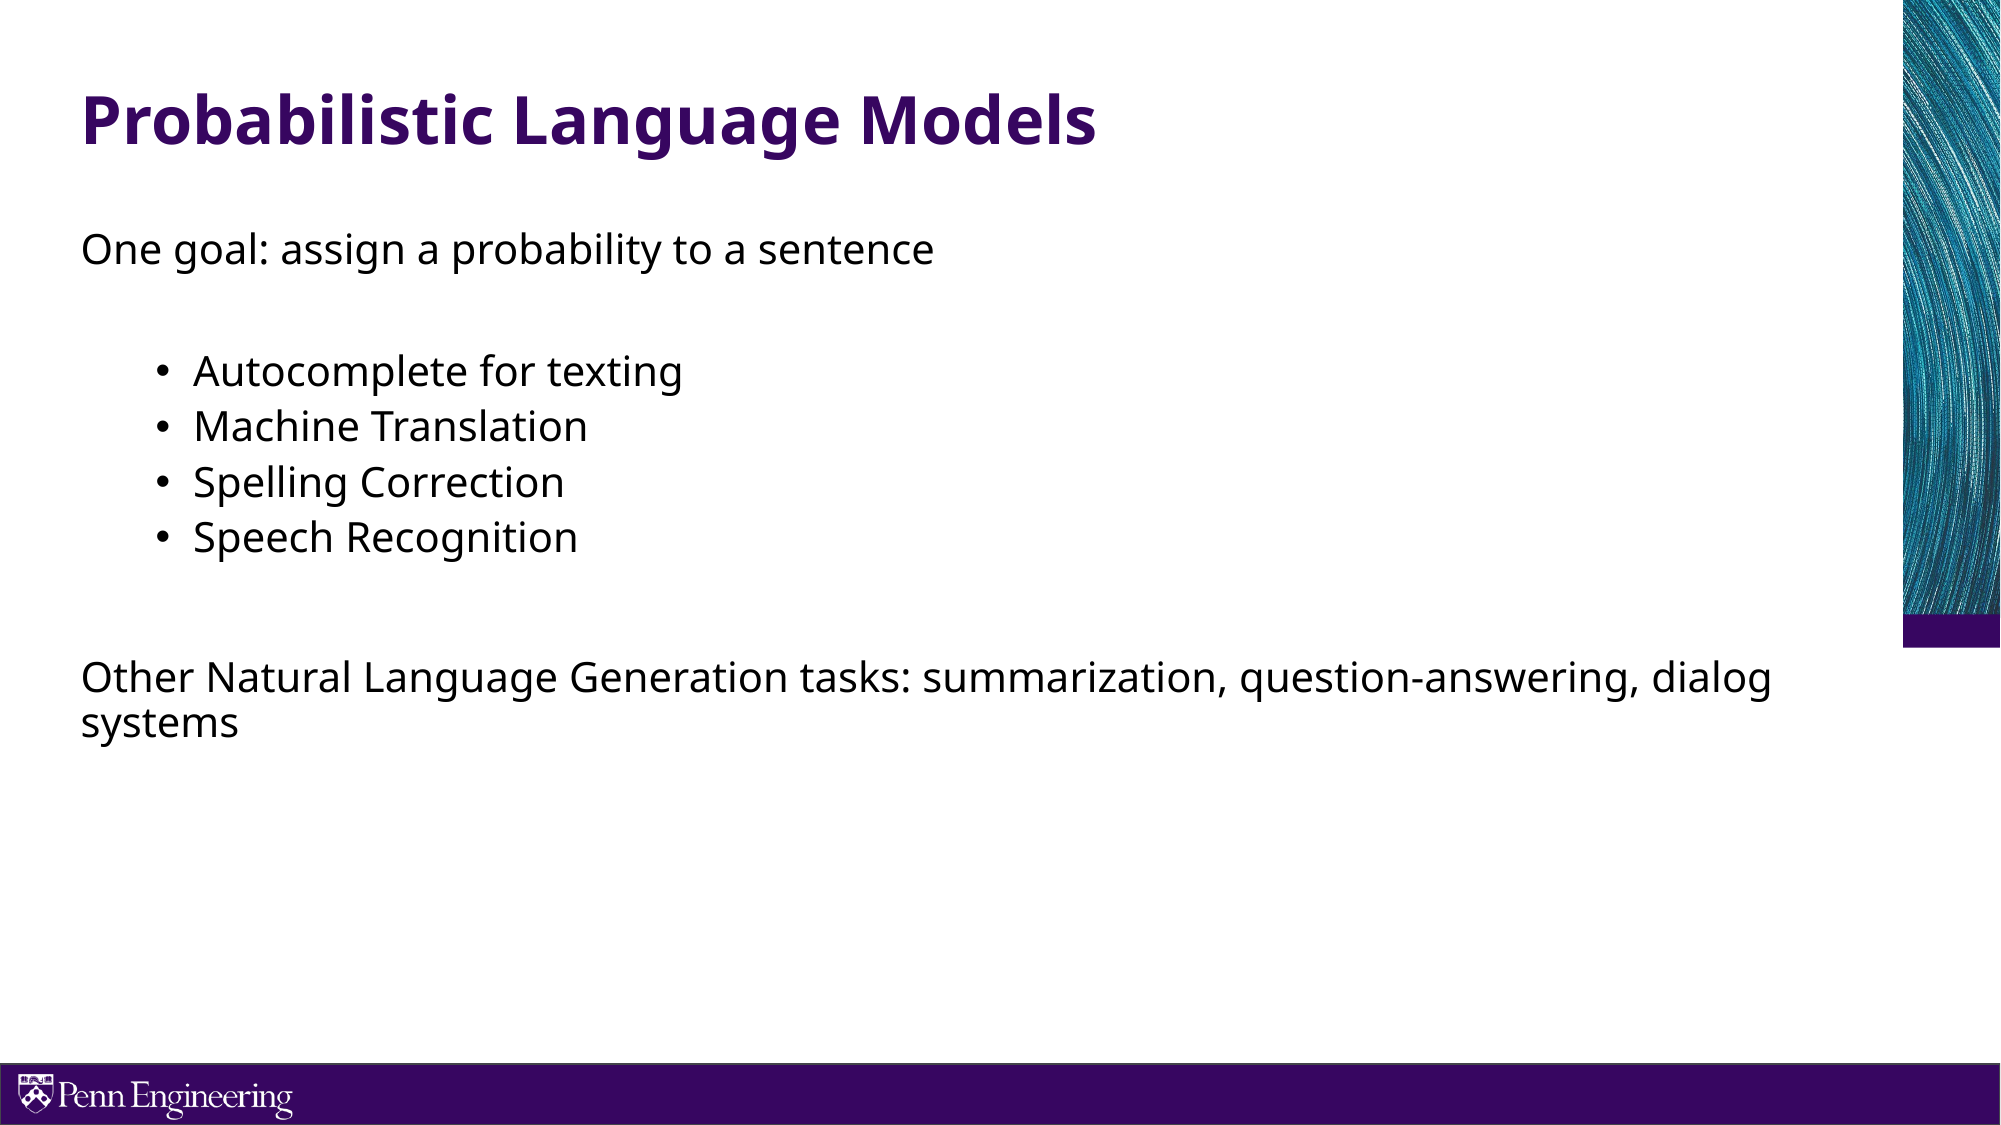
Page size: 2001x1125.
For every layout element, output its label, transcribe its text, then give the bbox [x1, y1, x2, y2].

picture [1903, 341, 1915, 350]
picture [1903, 0, 2001, 618]
picture [1903, 310, 1915, 339]
list One goal: assign a probability to a sentence Autocomplete for texting Machine Translation Spelling Correction Speech Recognition Other Natural Language Generation tasks: summarization, question-answering, dialog systems [65, 221, 1791, 1008]
picture [1903, 374, 1908, 384]
picture [1913, 321, 1917, 333]
picture [1903, 523, 1914, 546]
picture [1962, 39, 1970, 47]
picture [1906, 362, 1912, 370]
title Probabilistic Language Models [65, 59, 1863, 187]
picture [1989, 0, 2001, 13]
picture [1908, 277, 1920, 293]
picture [1916, 342, 1921, 352]
picture [8, 1066, 301, 1123]
picture [1971, 53, 1979, 64]
picture [1949, 13, 1955, 20]
